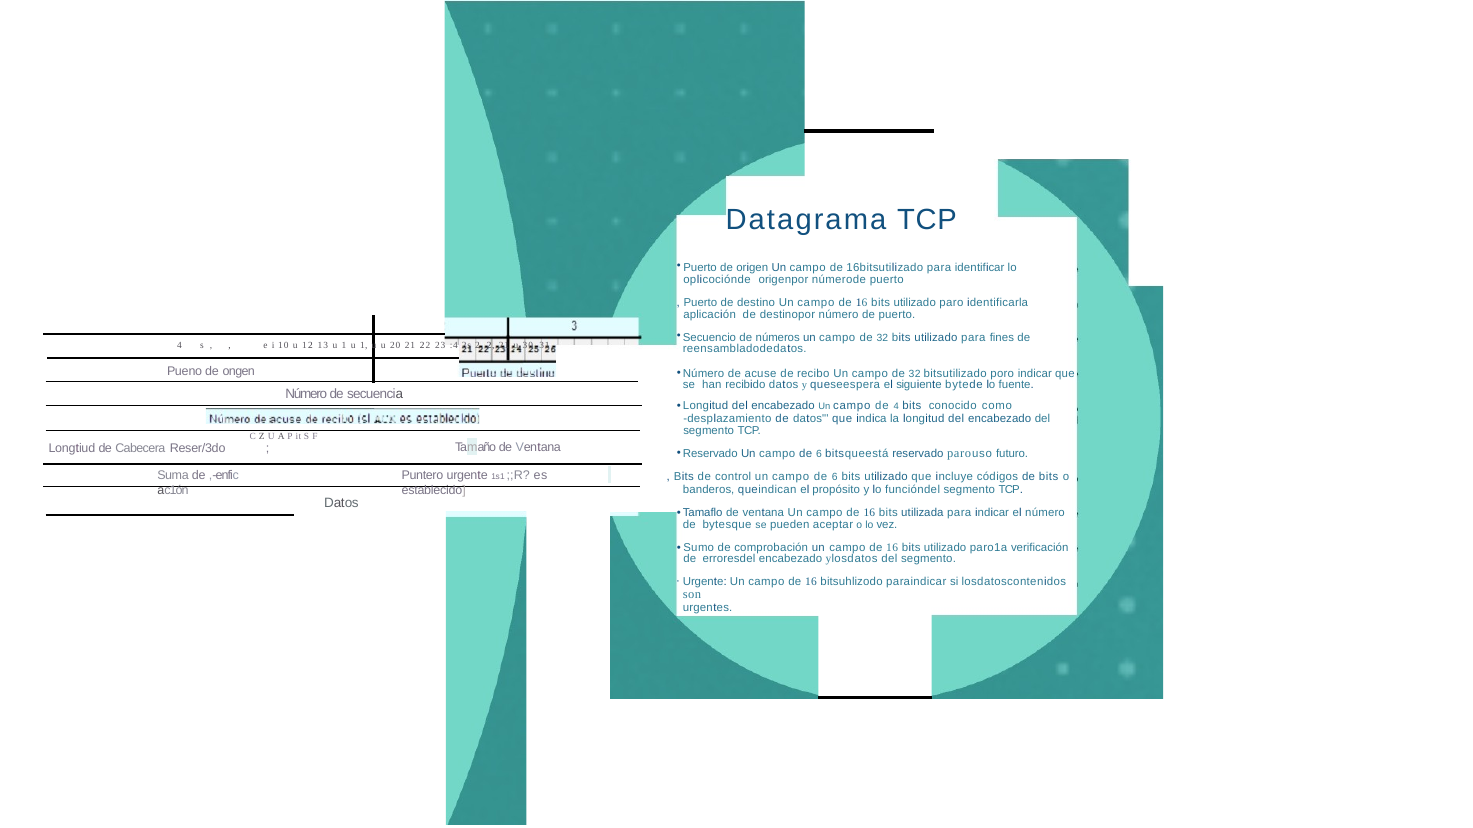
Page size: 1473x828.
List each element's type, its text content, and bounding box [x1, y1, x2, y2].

text_box [444, 0, 805, 377]
text_box [931, 159, 1164, 699]
text_box 4 s , , e i 10 u 12 13 u 1 u 1, u u 20 21 22 23 :4 2s 2, 2, 21 u 30 31 Pueno de ongen Número de secuencia [164, 337, 639, 402]
text_box Datos [322, 491, 361, 510]
text_box [205, 408, 480, 424]
text_box [610, 512, 819, 699]
text_box C Z U A P it S F Longtiud de Cabecera Reser/3do ; [46, 428, 373, 456]
text_box Puerto de origen Un campo de 16bitsutilizado para identificar lo oplicociónde origenpor númerode puerto , Puerto de destino Un campo de 16 bits utilizado paro identificarla aplicación de destinopor número de puerto. Secuencio de números un campo de 32 bits utilizado para fines de reensambladodedatos. Número de acuse de recibo Un campo de 32 bitsutilizado poro indicar que se han recibido datos y queseespera el siguiente bytede lo fuente. Longitud del encabezado Un campo de 4 bits conocido como -desplazamiento de datos"' que indica la longitud del encabezado del segmento TCP. Reservado Un campo de 6 bitsqueestá reservado parouso futuro. , Bits de control un campo de 6 bits utilizado que incluye códigos de bits o banderos, queindican el propósito y lo funcióndel segmento TCP. Tamaflo de ventana Un campo de 16 bits utilizada para indicar el número de bytesque se pueden aceptar o lo vez. Sumo de comprobación un campo de 16 bits utilizado paro1a verificación de erroresdel encabezado ylosdatos del segmento. Urgente: Un campo de 16 bitsuhlizodo paraindicar si losdatoscontenidos son urgentes. [664, 257, 1081, 614]
text_box Puntero urgente 1s1 ;;R? es establecido] [399, 464, 615, 482]
title Datagrama TCP [723, 198, 963, 339]
text_box Tamaño de Ventana [452, 436, 562, 454]
text_box [445, 511, 527, 825]
text_box Suma de ,-enfic ac1ón [155, 464, 270, 497]
